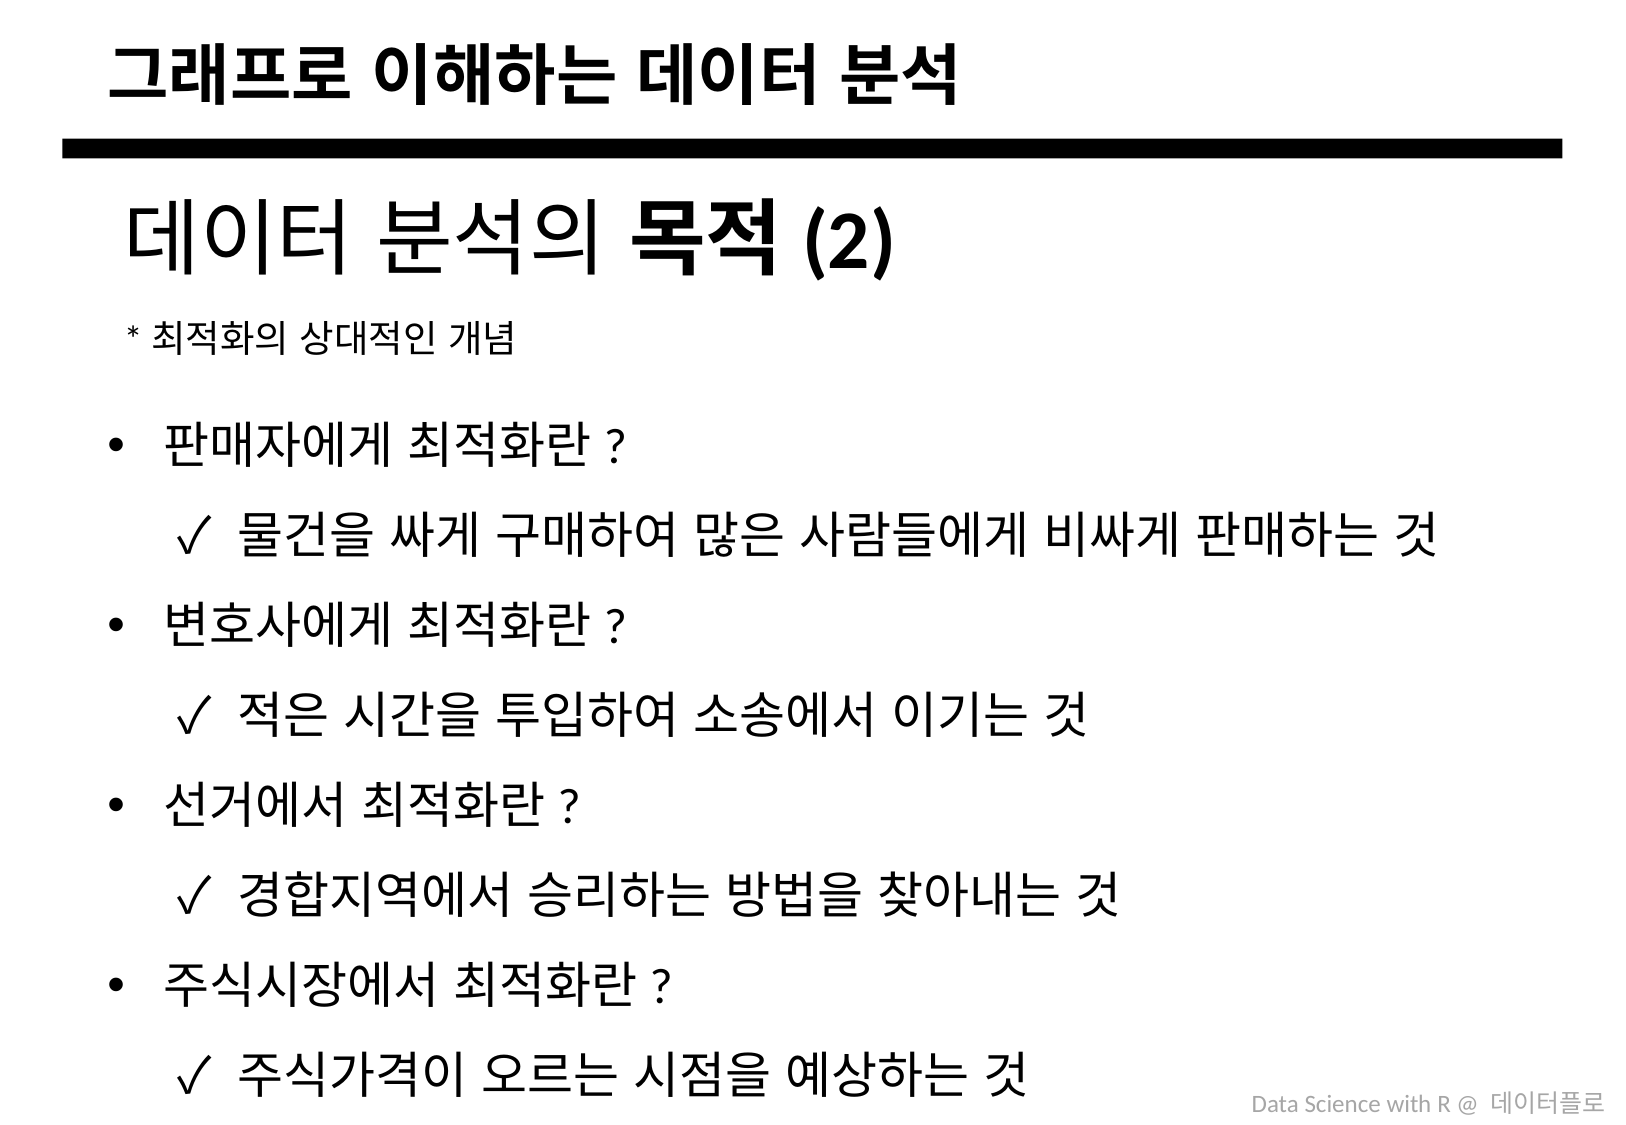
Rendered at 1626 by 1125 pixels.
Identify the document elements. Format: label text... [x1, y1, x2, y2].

text_box 데이터 분석의 목적(2) *최적화의 상대적인 개념 [108, 178, 912, 368]
text_box 판매자에게 최적화란? ✓ 물건을 싸게 구매하여 많은 사람들에게 비싸게 판매하는 것 변호사에게 최적화란? ✓ 적은 시간을 투입하여 소송에서 이기는 것 선거에서 최적화란? ✓ 경합지역에서 승리하는 방법을 찾아내는 것 주식시장에서 최적화란? ✓ 주식가격이 오르는 시점을 예상하는 것 [92, 376, 1625, 1112]
title 그래프로 이해하는 데이터 분석 [92, 34, 1495, 112]
